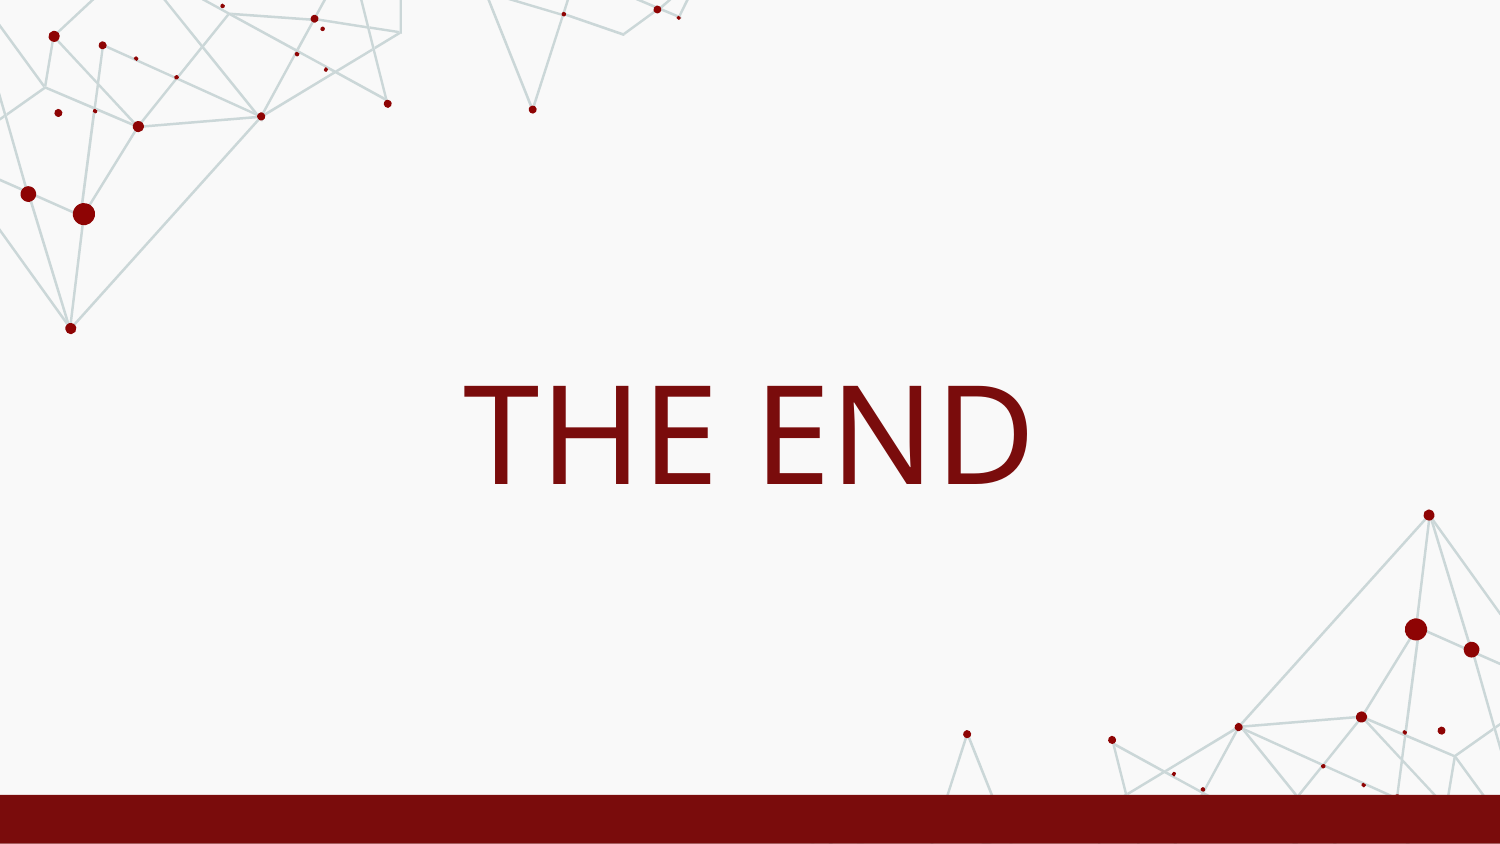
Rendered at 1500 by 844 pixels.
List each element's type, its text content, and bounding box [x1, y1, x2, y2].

text_box THE END [118, 331, 1382, 513]
